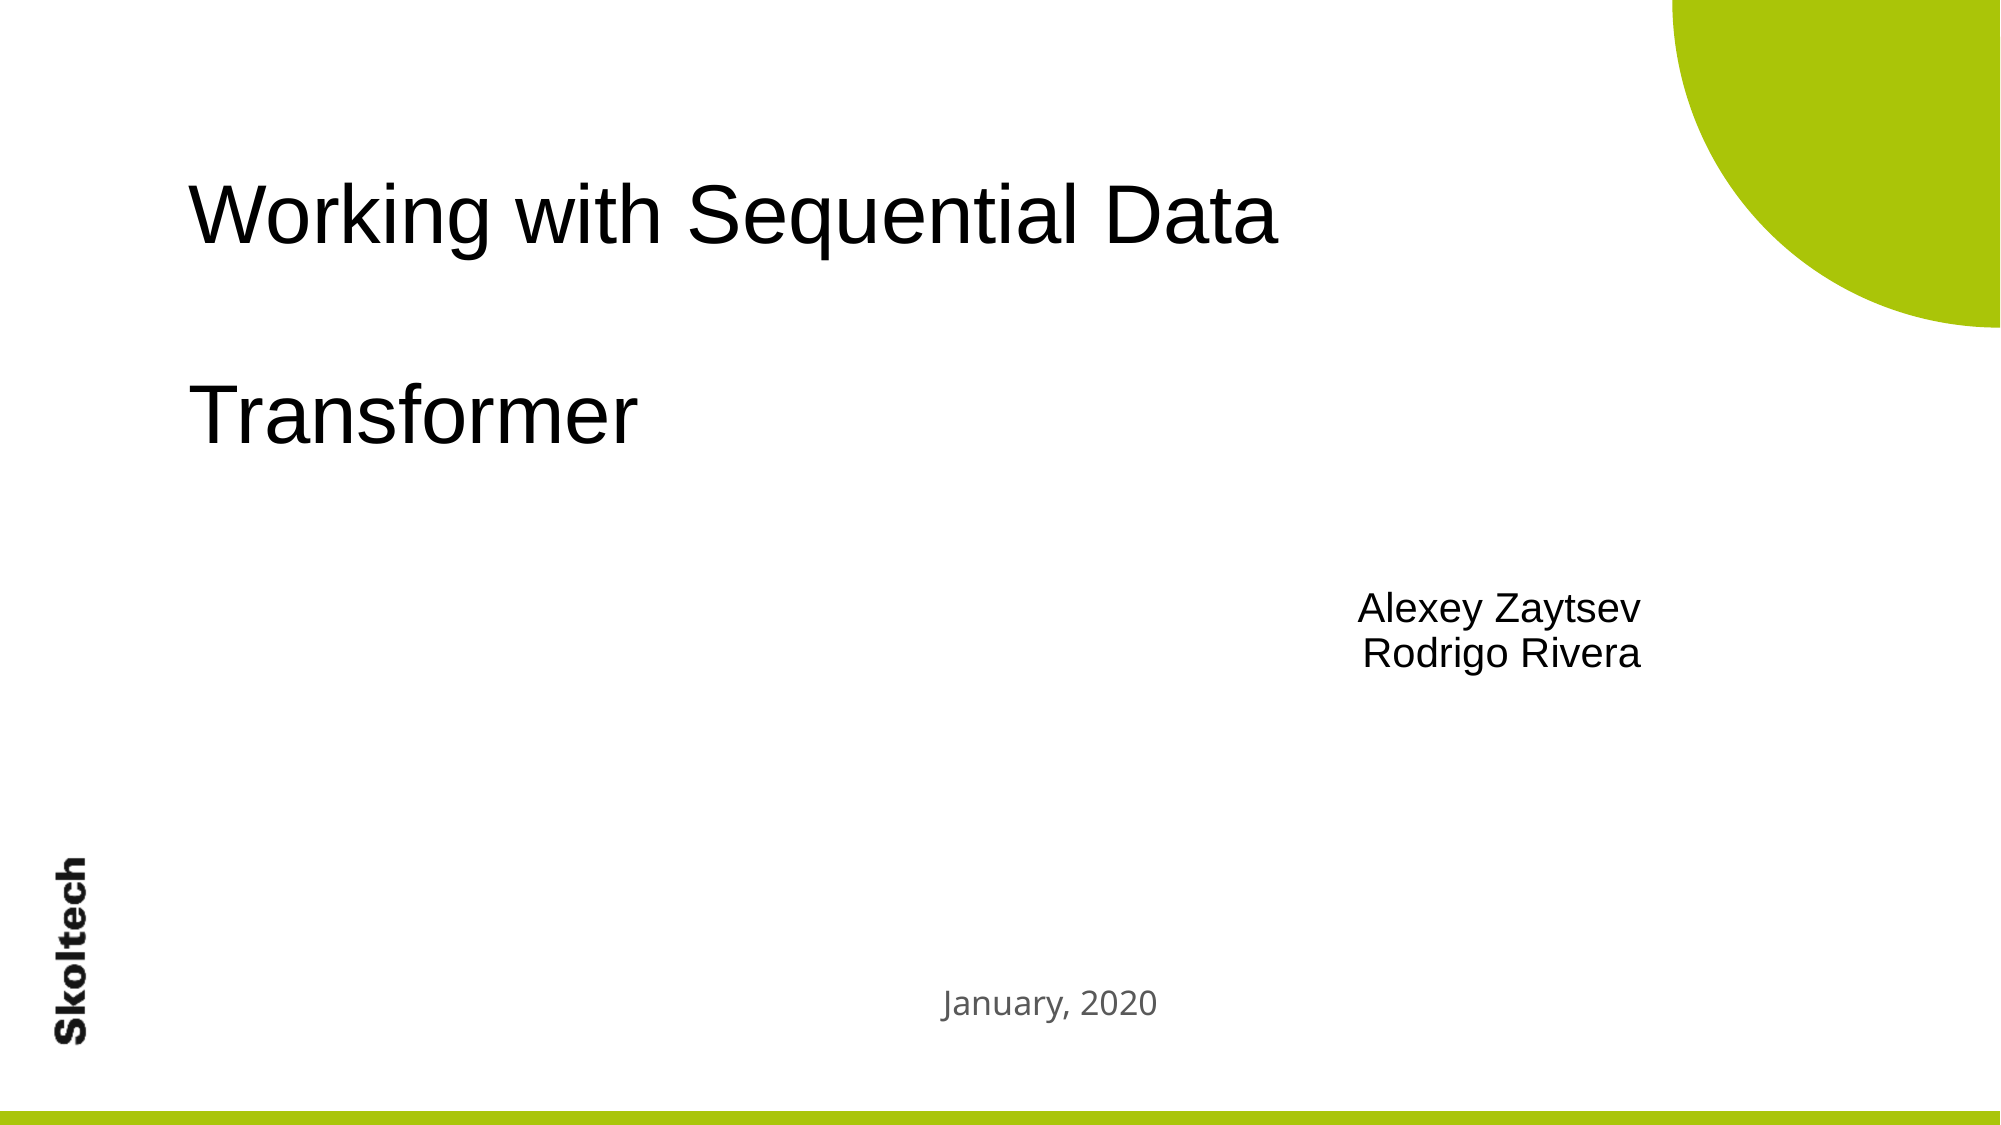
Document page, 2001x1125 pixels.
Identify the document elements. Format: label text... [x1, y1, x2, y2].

text_box January, 2020 [525, 974, 1576, 1030]
text_box Alexey Zaytsev Rodrigo Rivera [606, 578, 1657, 779]
text_box Working with Sequential Data Transformer [174, 152, 1657, 779]
picture [54, 853, 86, 1050]
